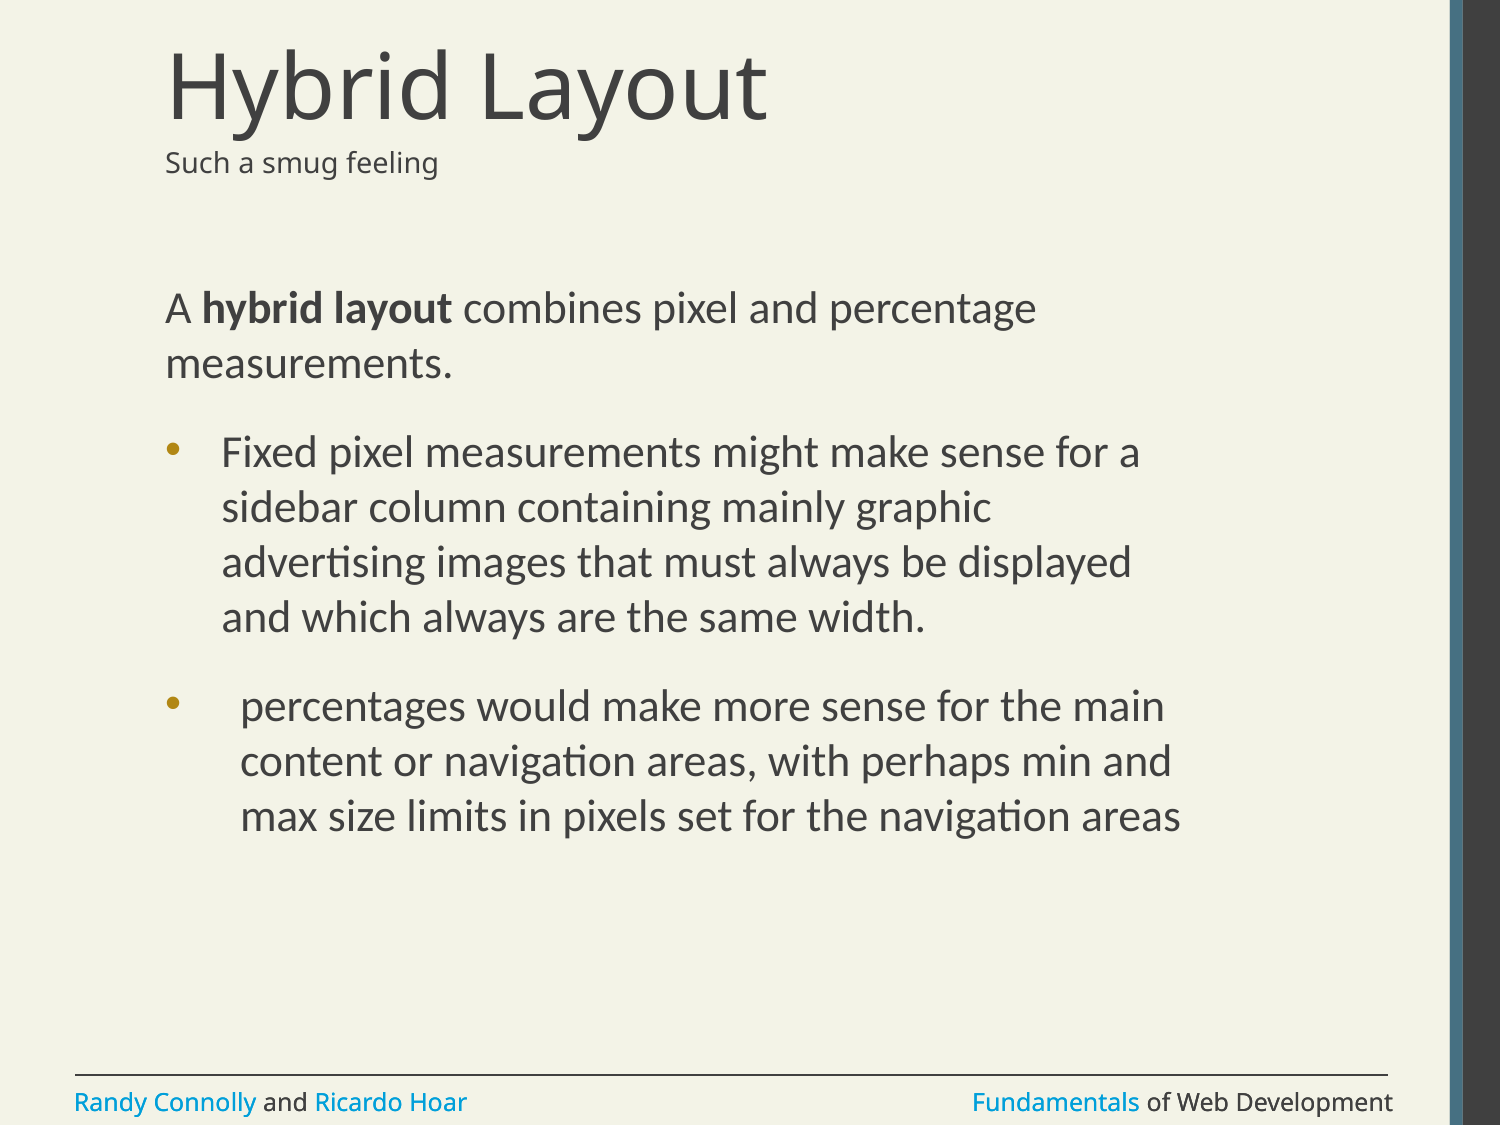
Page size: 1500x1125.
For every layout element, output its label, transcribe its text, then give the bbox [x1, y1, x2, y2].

list Such a smug feeling [150, 137, 1200, 188]
list A hybrid layout combines pixel and percentage measurements. Fixed pixel measurements might make sense for a sidebar column containing mainly graphic advertising images that must always be displayed and which always are the same width. percentages would make more sense for the main content or navigation areas, with perhaps min and max size limits in pixels set for the navigation areas [150, 270, 1200, 1013]
title Hybrid Layout [150, 20, 1425, 188]
